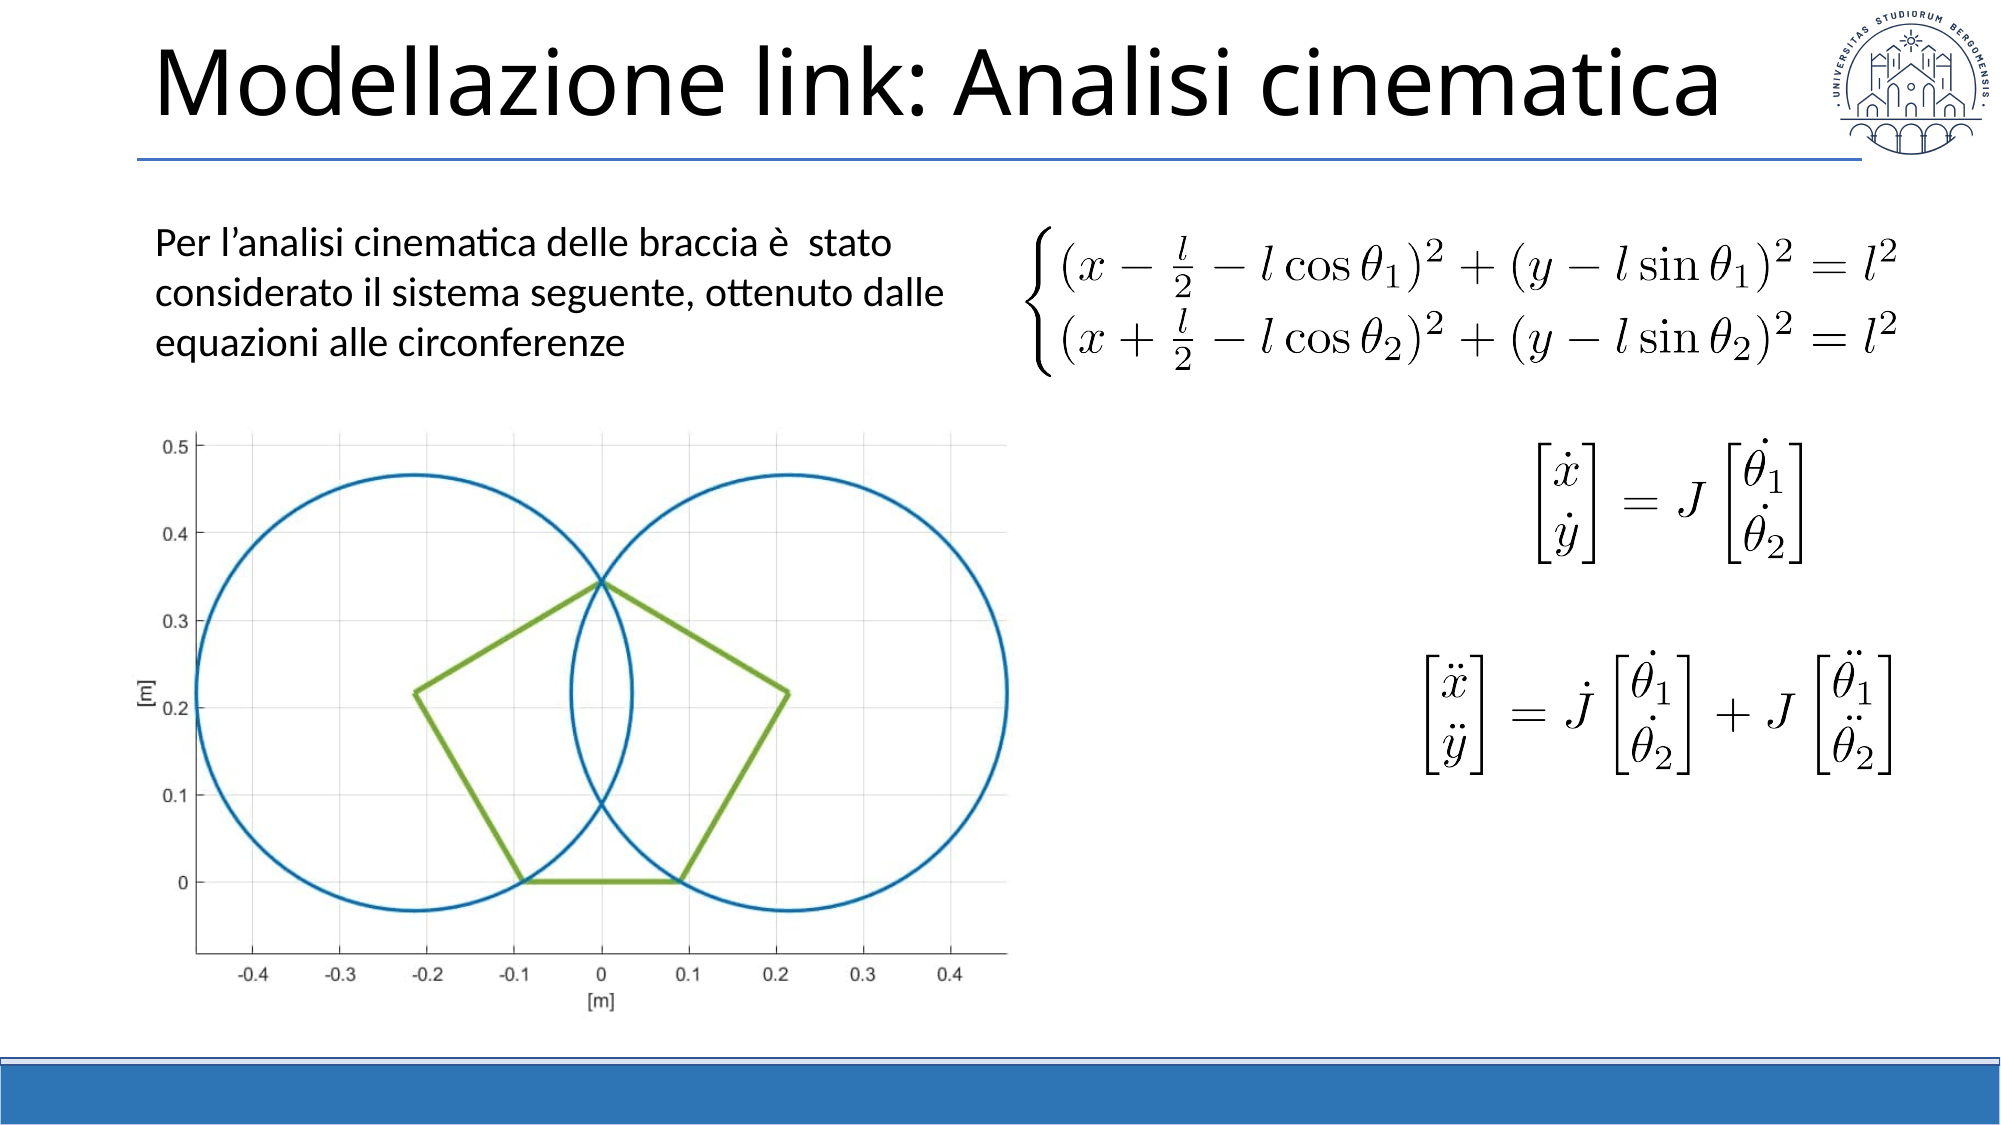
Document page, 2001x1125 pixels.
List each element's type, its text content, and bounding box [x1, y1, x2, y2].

picture [1833, 11, 1989, 155]
picture [1538, 438, 1802, 564]
picture [1025, 226, 1896, 377]
title Modellazione link: Analisi cinematica [137, 22, 1863, 149]
slide_number 6 [1538, 1065, 1989, 1125]
picture [1426, 650, 1891, 775]
text_box Per l’analisi cinematica delle braccia è stato considerato il sistema seguente, ottenuto dalle equazioni alle circonferenze [140, 207, 975, 383]
picture [60, 383, 1107, 1025]
